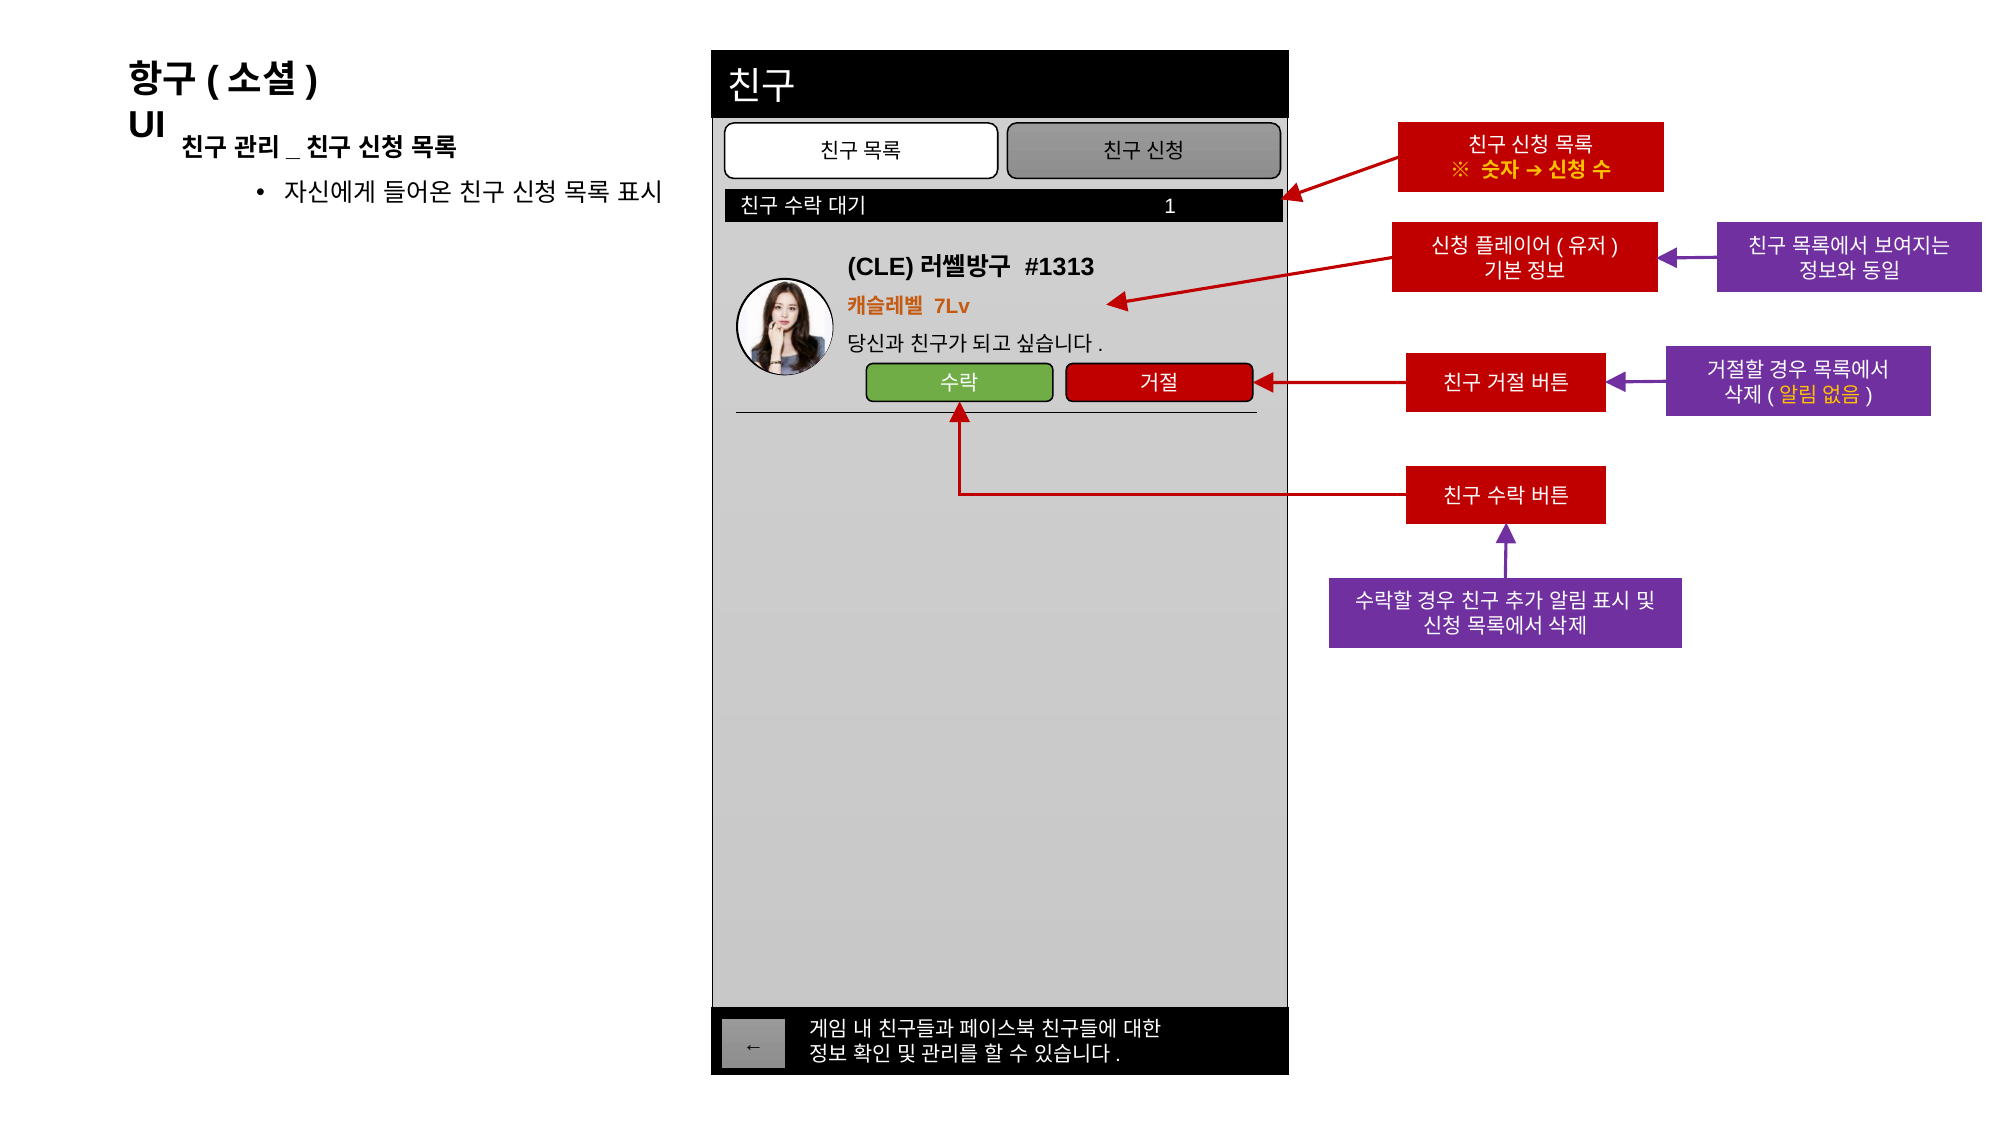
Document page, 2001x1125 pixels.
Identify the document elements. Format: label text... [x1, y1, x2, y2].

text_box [1105, 257, 1394, 305]
text_box 친구 거절 버튼 [1407, 354, 1605, 411]
text_box 친구 수락 버튼 [1407, 467, 1605, 523]
text_box 수락할 경우 친구 추가 알림 표시 및 신청 목록에서 삭제 [1330, 579, 1680, 647]
text_box 친구 목록 [724, 122, 998, 179]
text_box 항구(소셜) UI [113, 47, 376, 108]
text_box 친구 신청 목록 ※ 숫자 ➔ 신청 수 [1399, 123, 1663, 191]
text_box 친구 관리_친구 신청 목록 자신에게 들어온 친구 신청 목록 표시 [166, 109, 700, 261]
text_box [959, 401, 1408, 496]
text_box 친구 [712, 51, 1288, 118]
text_box 거절할 경우 목록에서 삭제(알림 없음) [1667, 347, 1930, 415]
text_box ← [721, 1017, 786, 1069]
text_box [736, 242, 1258, 413]
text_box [1280, 156, 1400, 200]
text_box [712, 118, 1288, 1007]
text_box 신청 플레이어(유저) 기본 정보 [1393, 223, 1657, 291]
text_box [712, 1007, 1288, 1074]
text_box 게임 내 친구들과 페이스북 친구들에 대한 정보 확인 및 관리를 할 수 있습니다. [794, 1008, 1220, 1075]
text_box 친구 신청 [1007, 122, 1281, 179]
text_box 친구 목록에서 보여지는 정보와 동일 [1718, 223, 1981, 291]
text_box 친구 수락 대기 1 [725, 190, 1282, 221]
